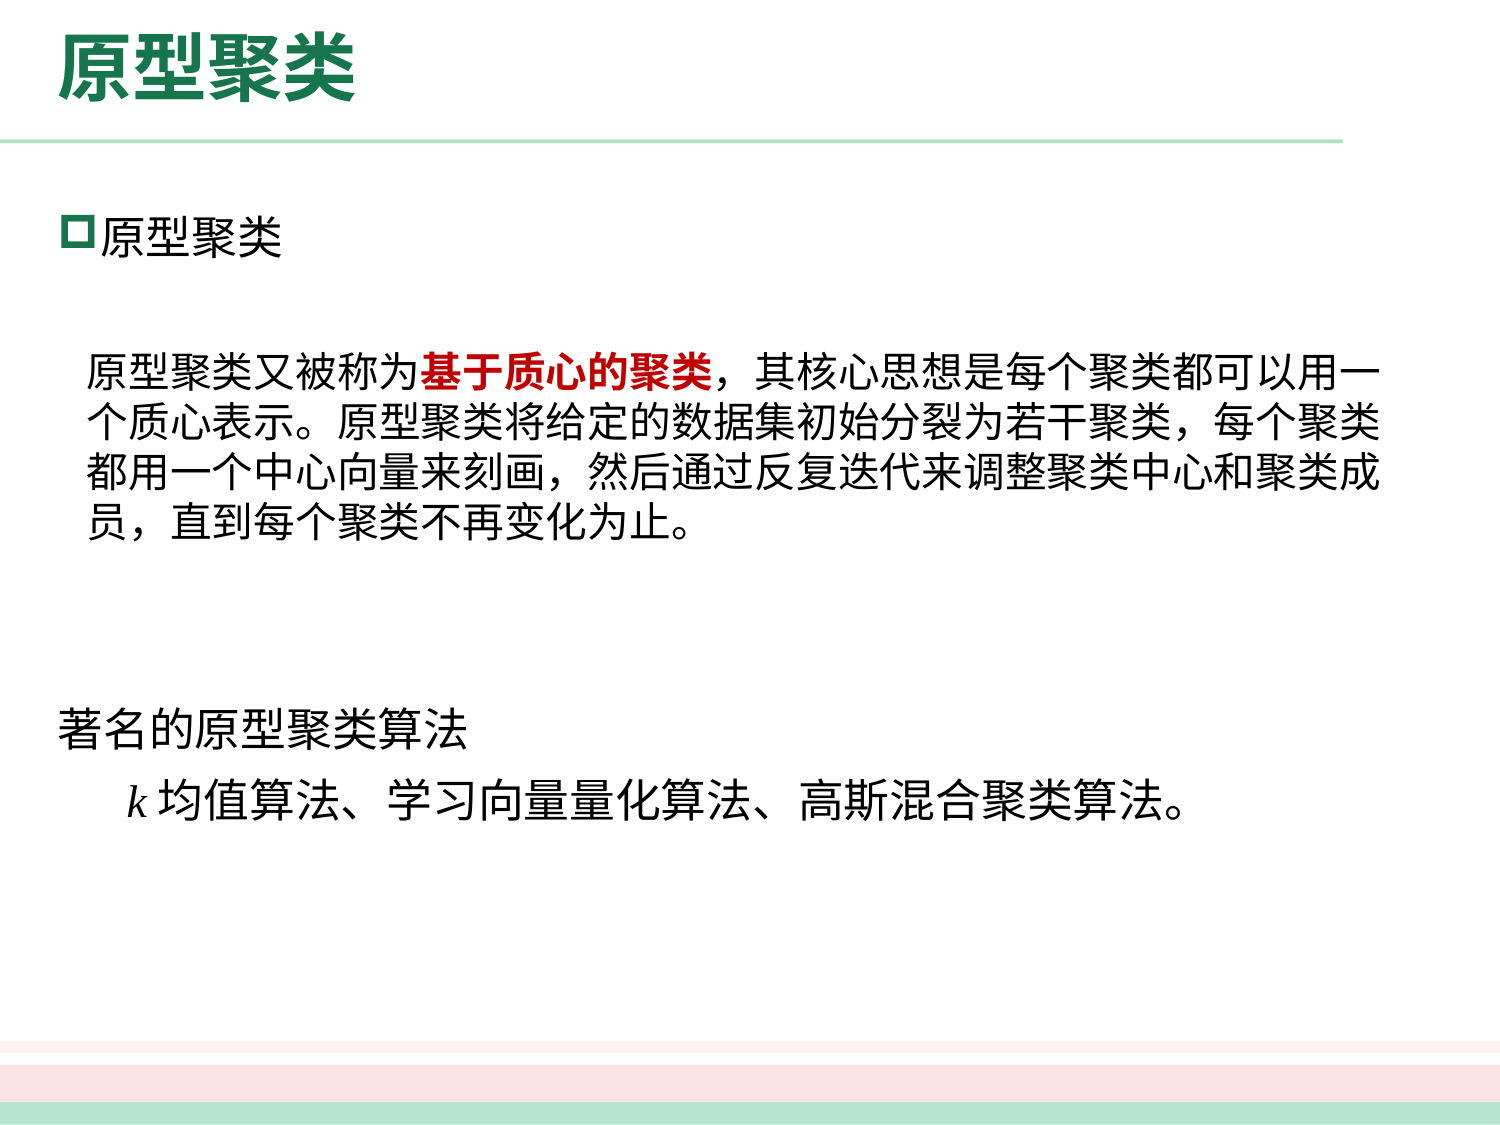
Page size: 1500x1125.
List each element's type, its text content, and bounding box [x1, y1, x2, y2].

picture [0, 0, 1500, 1125]
list 原型聚类 著名的原型聚类算法 k均值算法、学习向量量化算法、高斯混合聚类算法。 [42, 207, 1457, 1005]
title 原型聚类 [42, 7, 1337, 135]
text_box 原型聚类又被称为基于质心的聚类，其核心思想是每个聚类都可以用一个质心表示。原型聚类将给定的数据集初始分裂为若干聚类，每个聚类都用一个中心向量来刻画，然后通过反复迭代来调整聚类中心和聚类成员，直到每个聚类不再变化为止。 [71, 338, 1427, 604]
